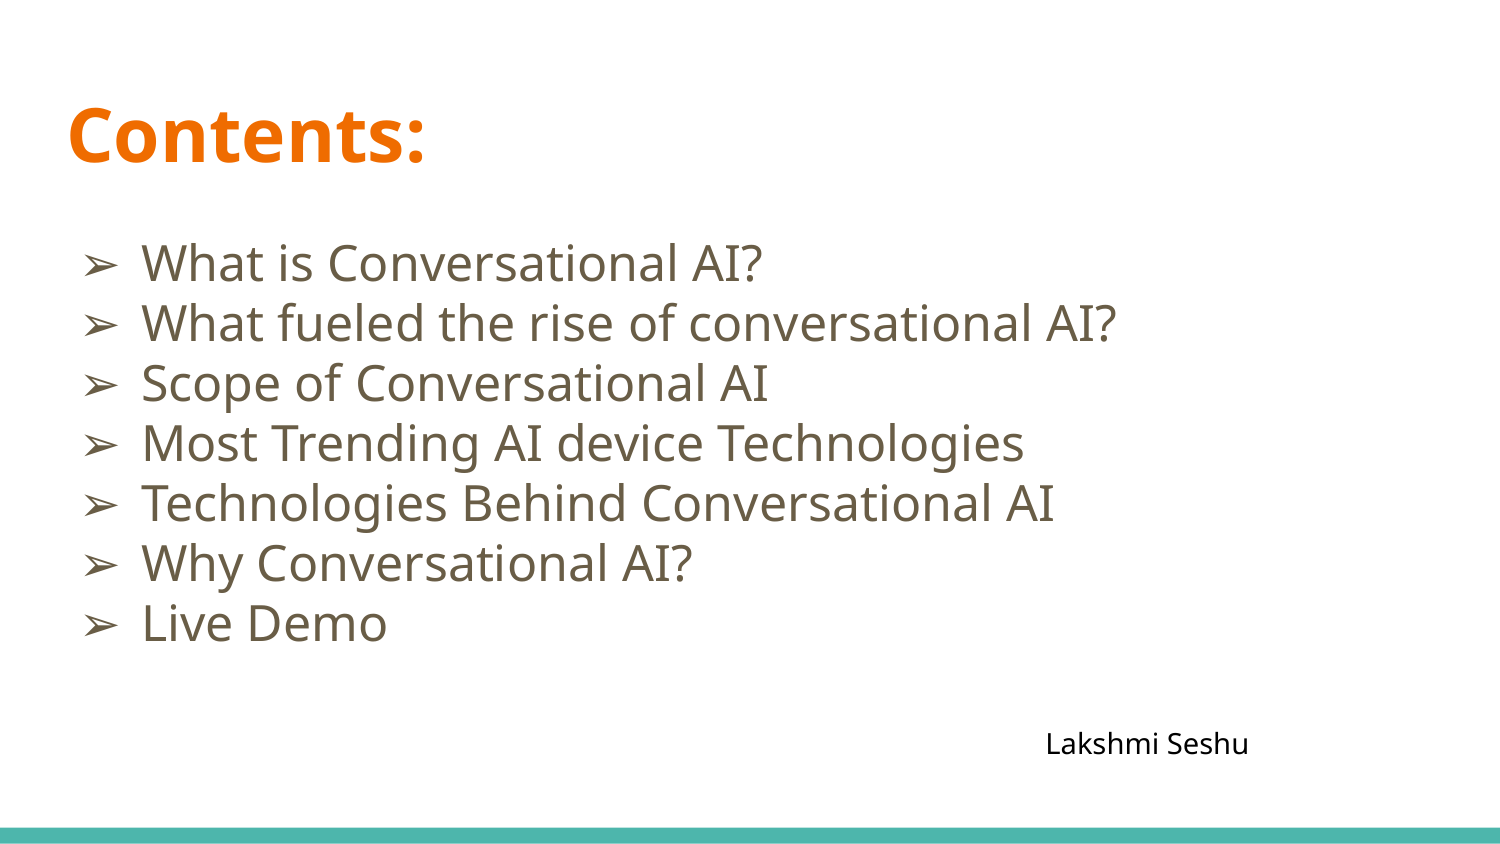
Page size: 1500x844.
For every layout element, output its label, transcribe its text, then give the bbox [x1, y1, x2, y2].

text_box Lakshmi Seshu [1030, 710, 1500, 819]
list What is Conversational AI? What fueled the rise of conversational AI? Scope of Conversational AI Most Trending AI device Technologies Technologies Behind Conversational AI Why Conversational AI? Live Demo [51, 207, 1449, 750]
title Contents: [51, 72, 1449, 189]
